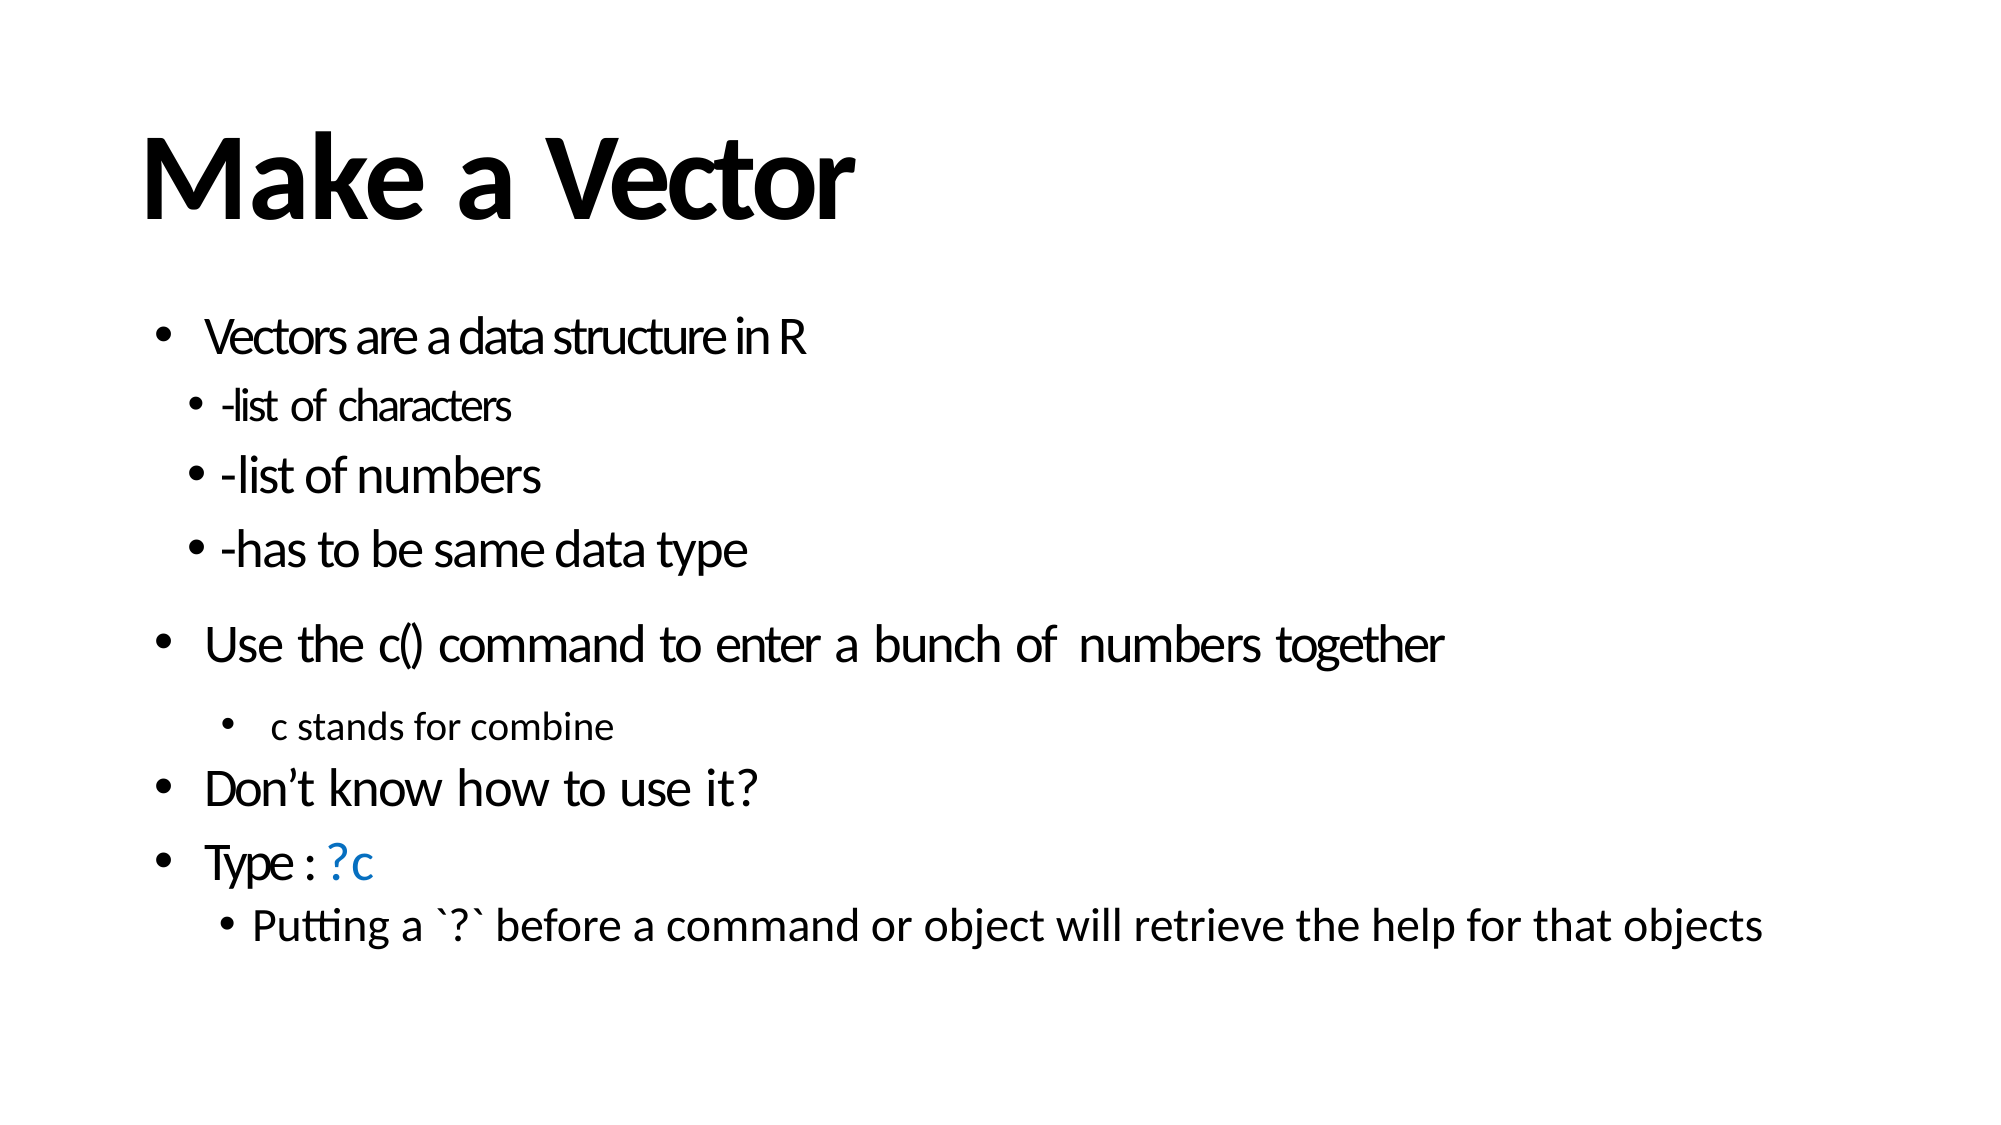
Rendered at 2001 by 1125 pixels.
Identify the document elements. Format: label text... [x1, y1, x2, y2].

title Make a Vector [137, 73, 1863, 264]
list Vectors are a data structure in R -list of characters -list of numbers -has to be same data type Use the c() command to enter a bunch of numbers together c stands for combine Don’t know how to use it? Type : ?c Putting a `?` before a command or object will retrieve the help for that objects [137, 299, 1863, 1014]
